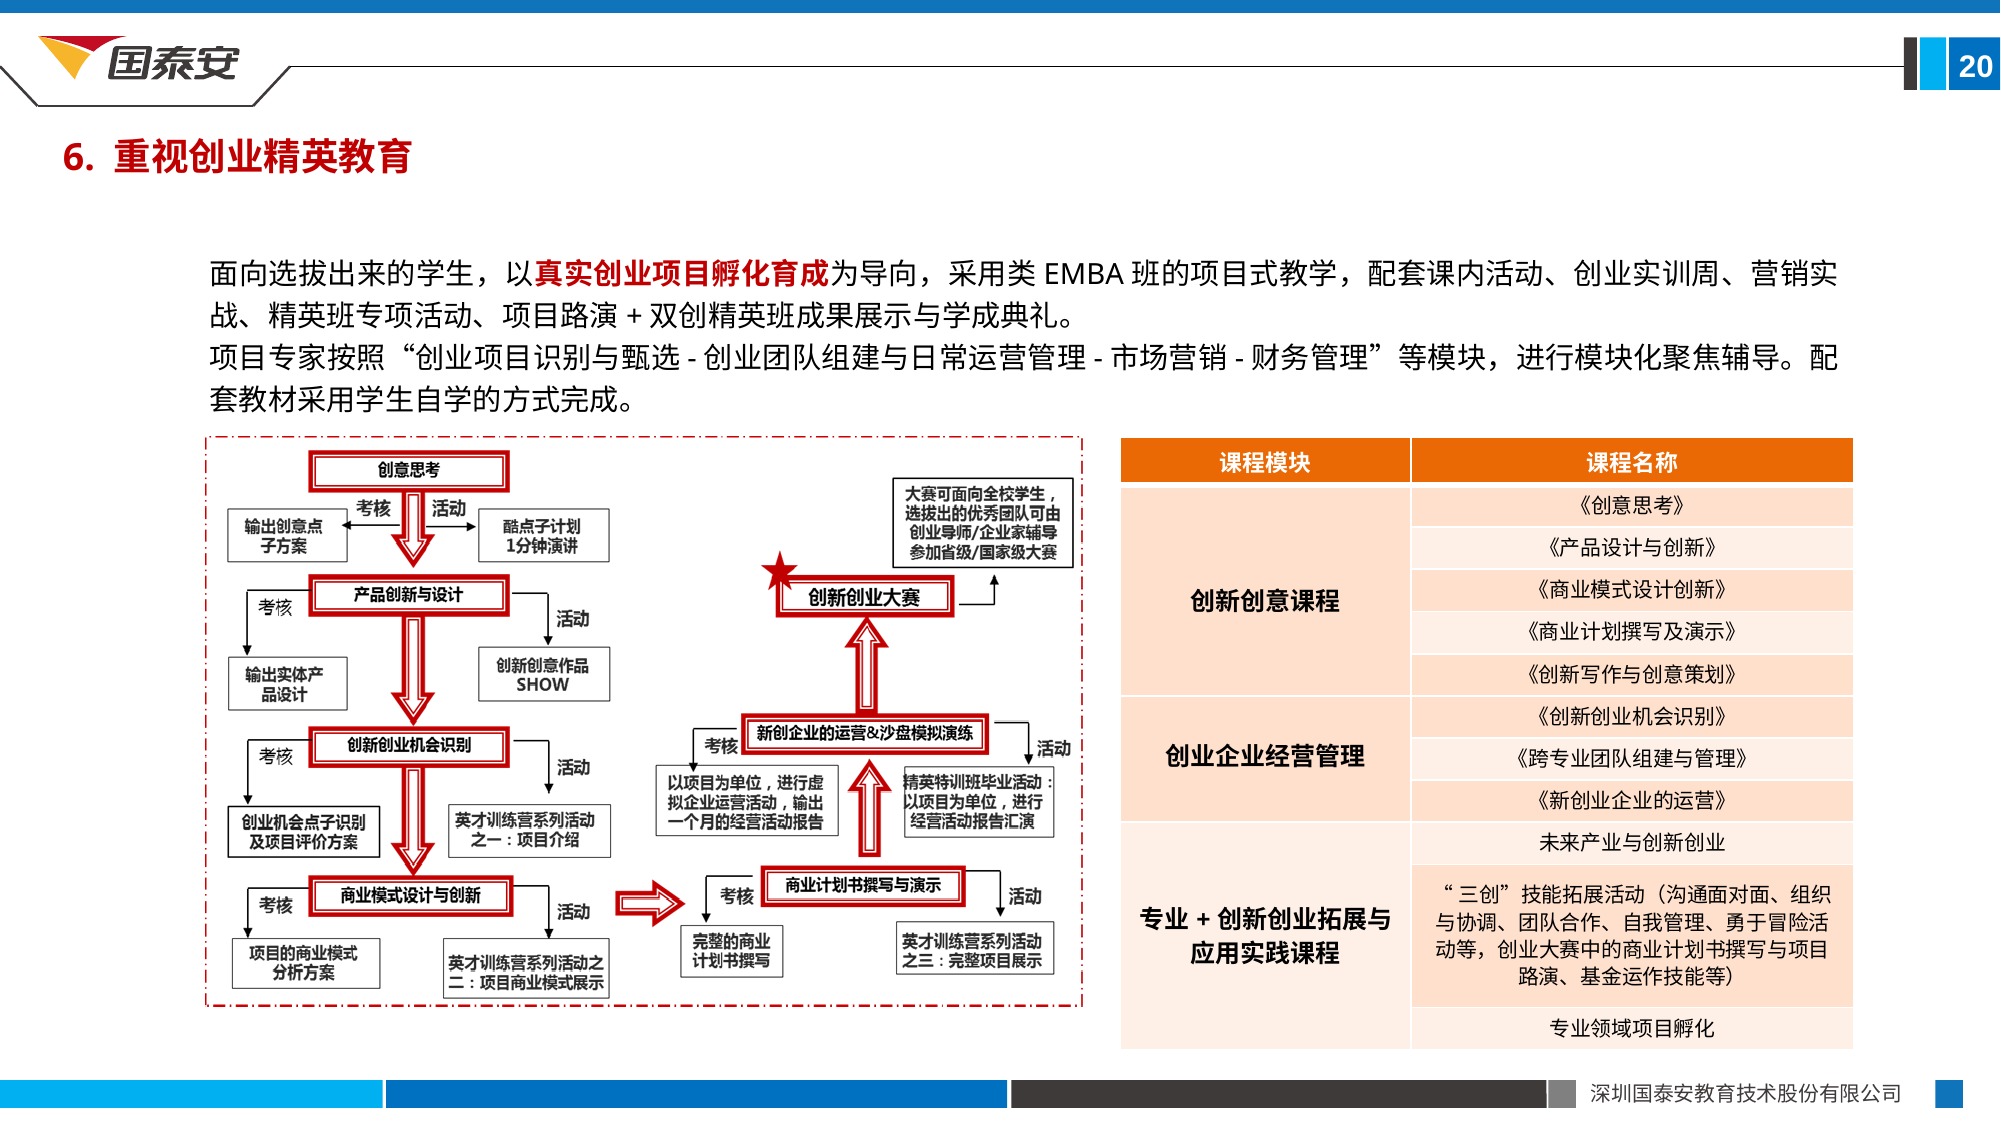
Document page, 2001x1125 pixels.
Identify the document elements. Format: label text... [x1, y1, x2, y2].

table_cell 《创新创业机会识别》 [1412, 697, 1853, 737]
table_cell 专业+创新创业拓展与应用实践课程 [1121, 823, 1410, 1049]
table_cell 《新创业企业的运营》 [1412, 781, 1853, 821]
table_cell 《商业模式设计创新》 [1412, 570, 1853, 611]
table_header 课程名称 [1412, 438, 1853, 482]
table_header 课程模块 [1121, 438, 1410, 482]
table_cell 《产品设计与创新》 [1412, 528, 1853, 568]
text_box 20 [1944, 38, 2000, 91]
table_cell 未来产业与创新创业 [1412, 823, 1853, 864]
text_box 面向选拔出来的学生，以真实创业项目孵化育成为导向，采用类EMBA班的项目式教学，配套课内活动、创业实训周、营销实战、精英班专项活动、项目路演+双创精英班成果展示与学成典礼。 项目专家按照“创业项目识别与甄选-创业团队组建与日常运营管理-市场营销-财务管理”等模块，进行模块化聚焦辅导。配套教材采用学生自学的方式完成。 [194, 241, 1854, 424]
table_cell 《商业计划撰写及演示》 [1412, 612, 1853, 653]
text_box 6. 重视创业精英教育 [48, 125, 429, 186]
table_cell “三创”技能拓展活动（沟通面对面、组织与协调、团队合作、自我管理、勇于冒险活动等，创业大赛中的商业计划书撰写与项目路演、基金运作技能等） [1412, 865, 1853, 1007]
table_cell 专业领域项目孵化 [1412, 1008, 1853, 1049]
picture [205, 436, 1090, 1007]
table_cell 《创新写作与创意策划》 [1412, 655, 1853, 695]
table_cell 创业企业经营管理 [1121, 697, 1410, 821]
table_cell 《跨专业团队组建与管理》 [1412, 739, 1853, 779]
table_cell 创新创意课程 [1121, 488, 1410, 695]
table_cell 《创意思考》 [1412, 488, 1853, 526]
